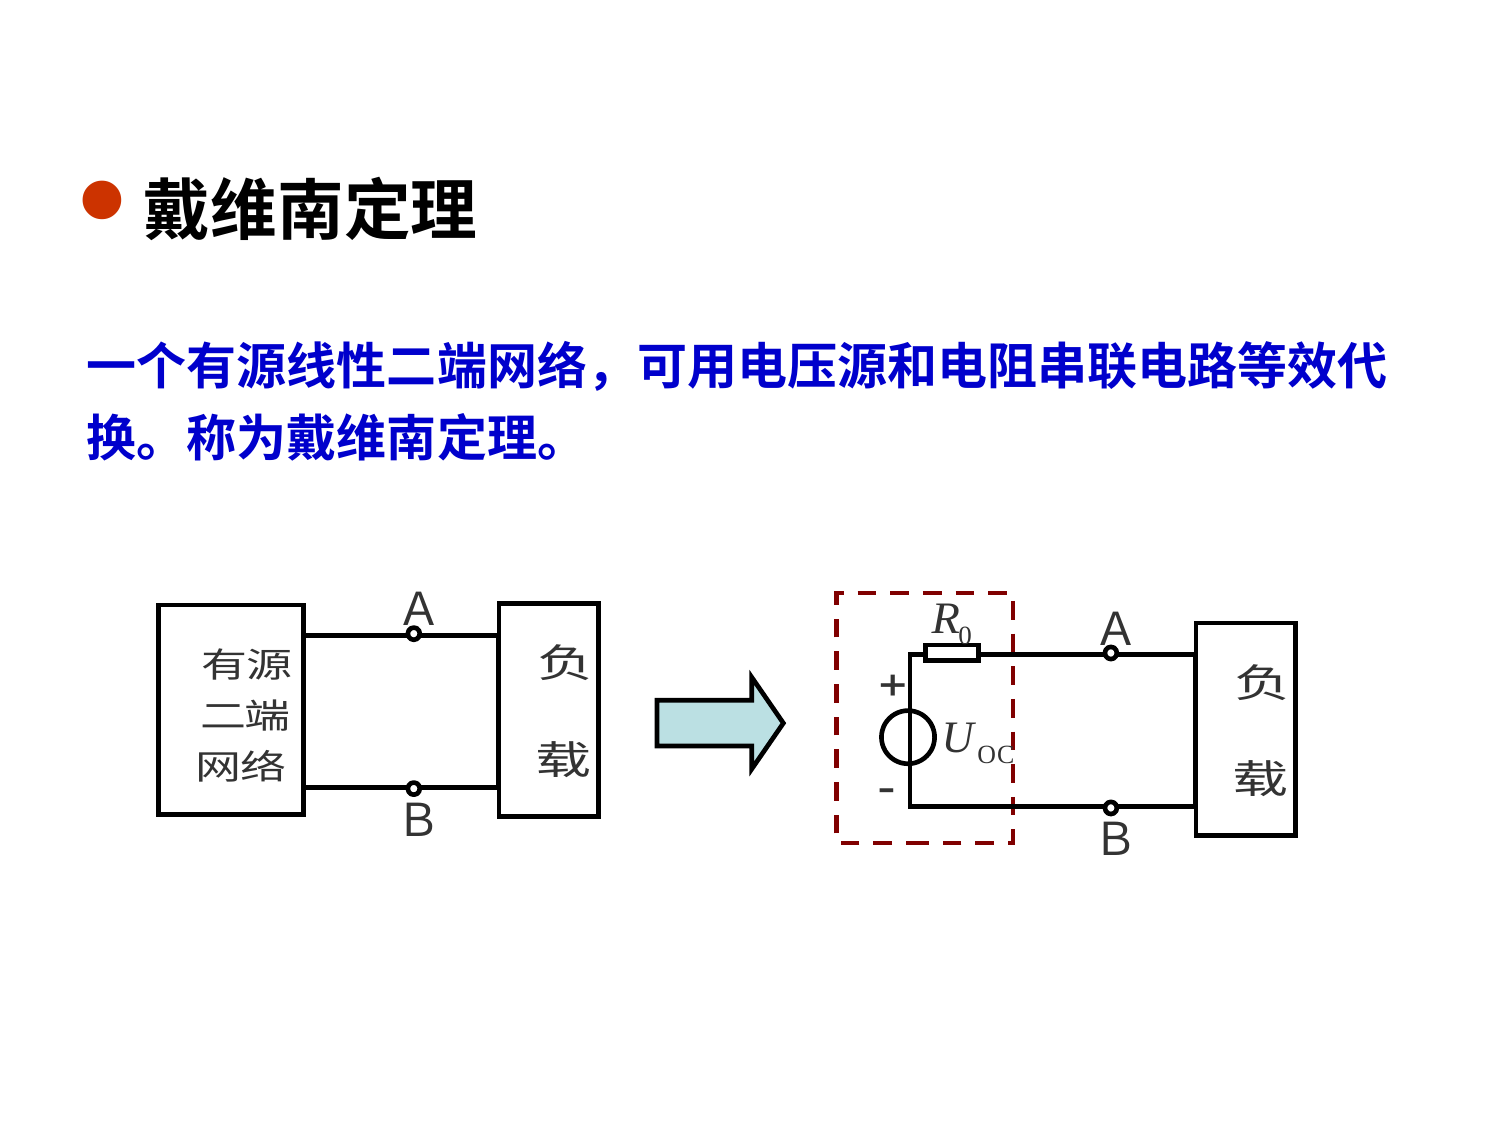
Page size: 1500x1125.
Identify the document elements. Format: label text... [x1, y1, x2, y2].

text_box 戴维南定理 [62, 160, 526, 292]
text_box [158, 584, 599, 842]
text_box 一个有源线性二端网络，可用电压源和电阻串联电路等效代换。称为戴维南定理。 [72, 314, 1403, 474]
text_box [657, 677, 784, 769]
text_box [836, 587, 1296, 861]
